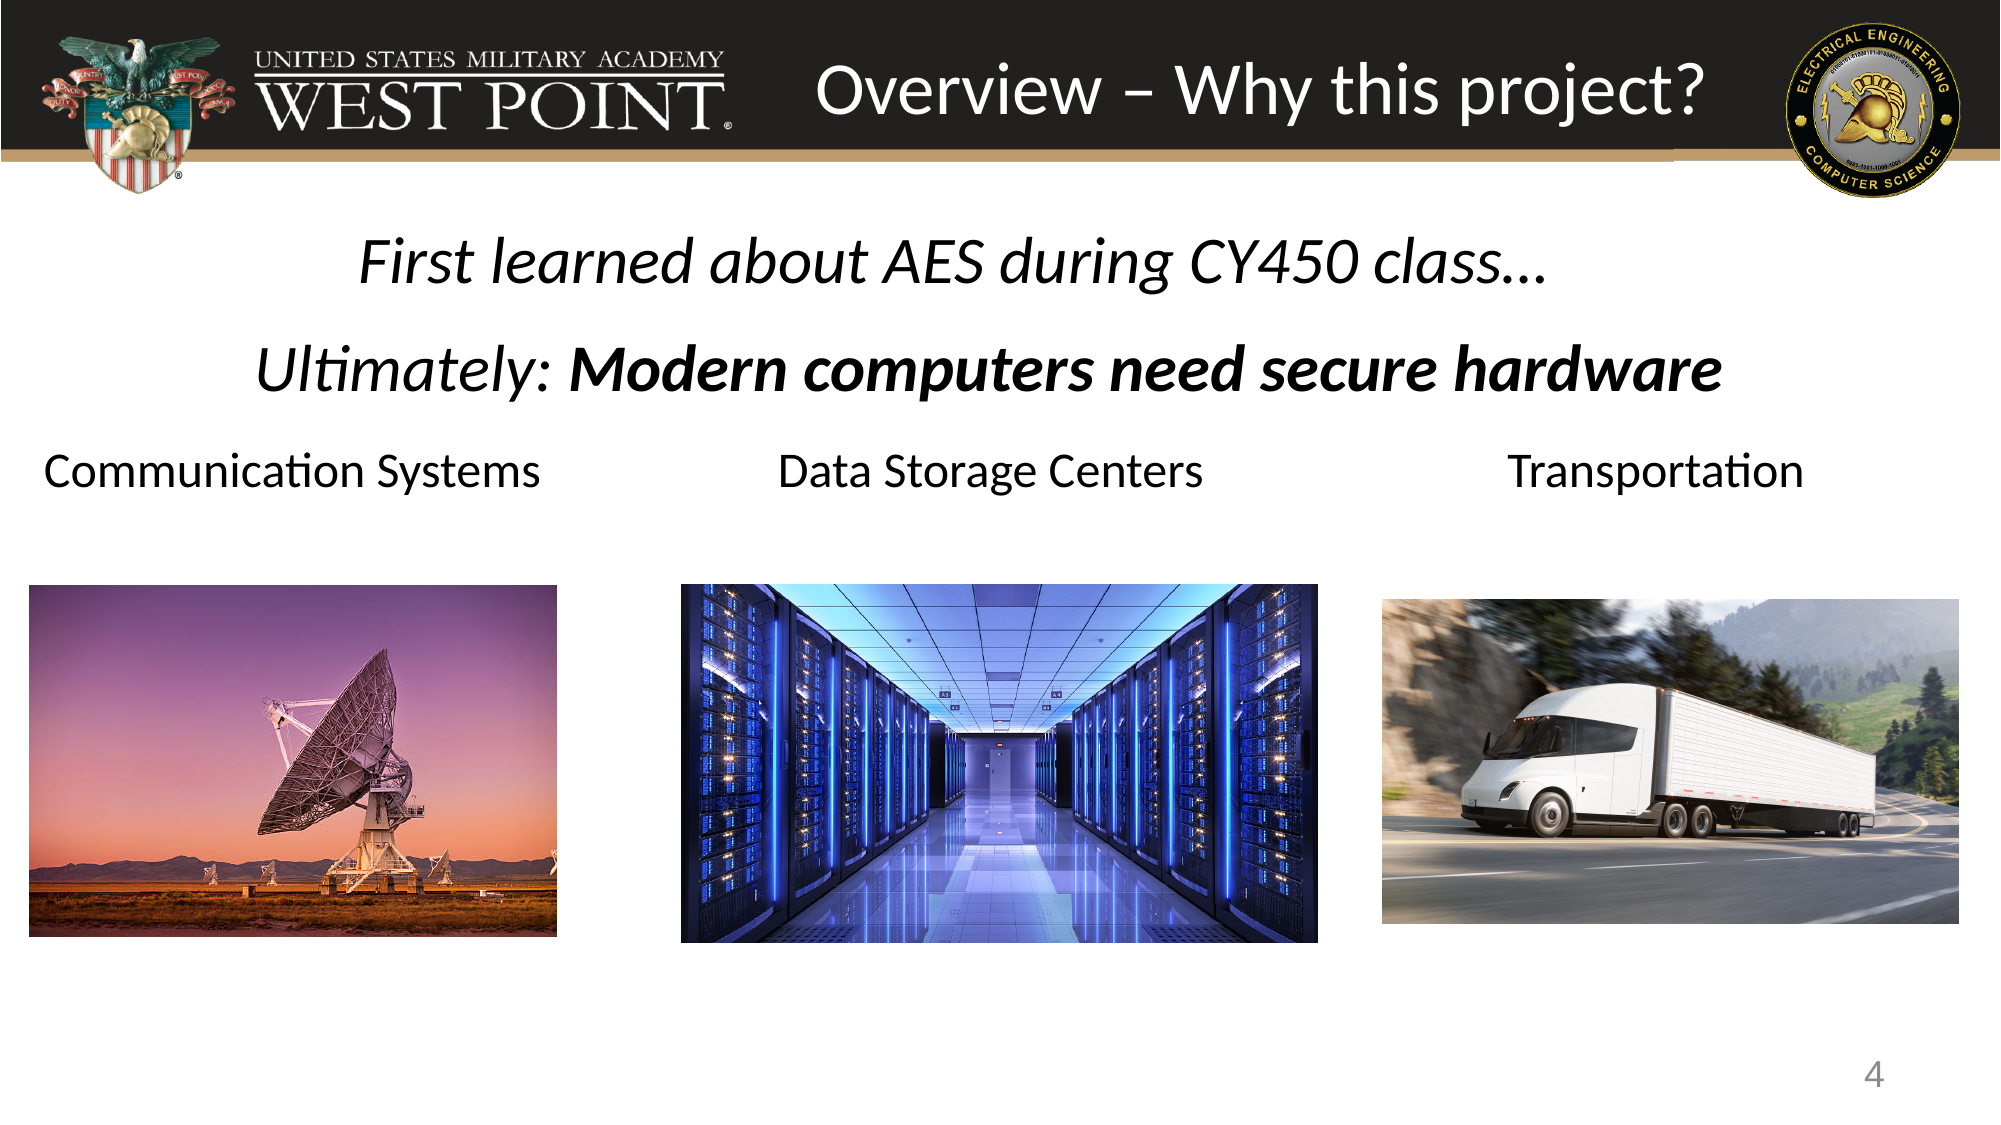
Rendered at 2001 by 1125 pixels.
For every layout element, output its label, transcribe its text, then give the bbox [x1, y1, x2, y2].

text_box Communication Systems [29, 430, 584, 506]
text_box Transportation [1492, 429, 1841, 505]
picture [0, 0, 2000, 198]
slide_number 4 [1433, 1042, 1900, 1103]
picture [1382, 599, 1959, 924]
picture [28, 584, 558, 938]
text_box Overview – Why this project? [759, 32, 1765, 138]
text_box Ultimately: Modern computers need secure hardware [239, 317, 1761, 412]
text_box First learned about AES during CY450 class… [344, 209, 1656, 305]
picture [681, 584, 1319, 943]
text_box Data Storage Centers [763, 430, 1237, 506]
